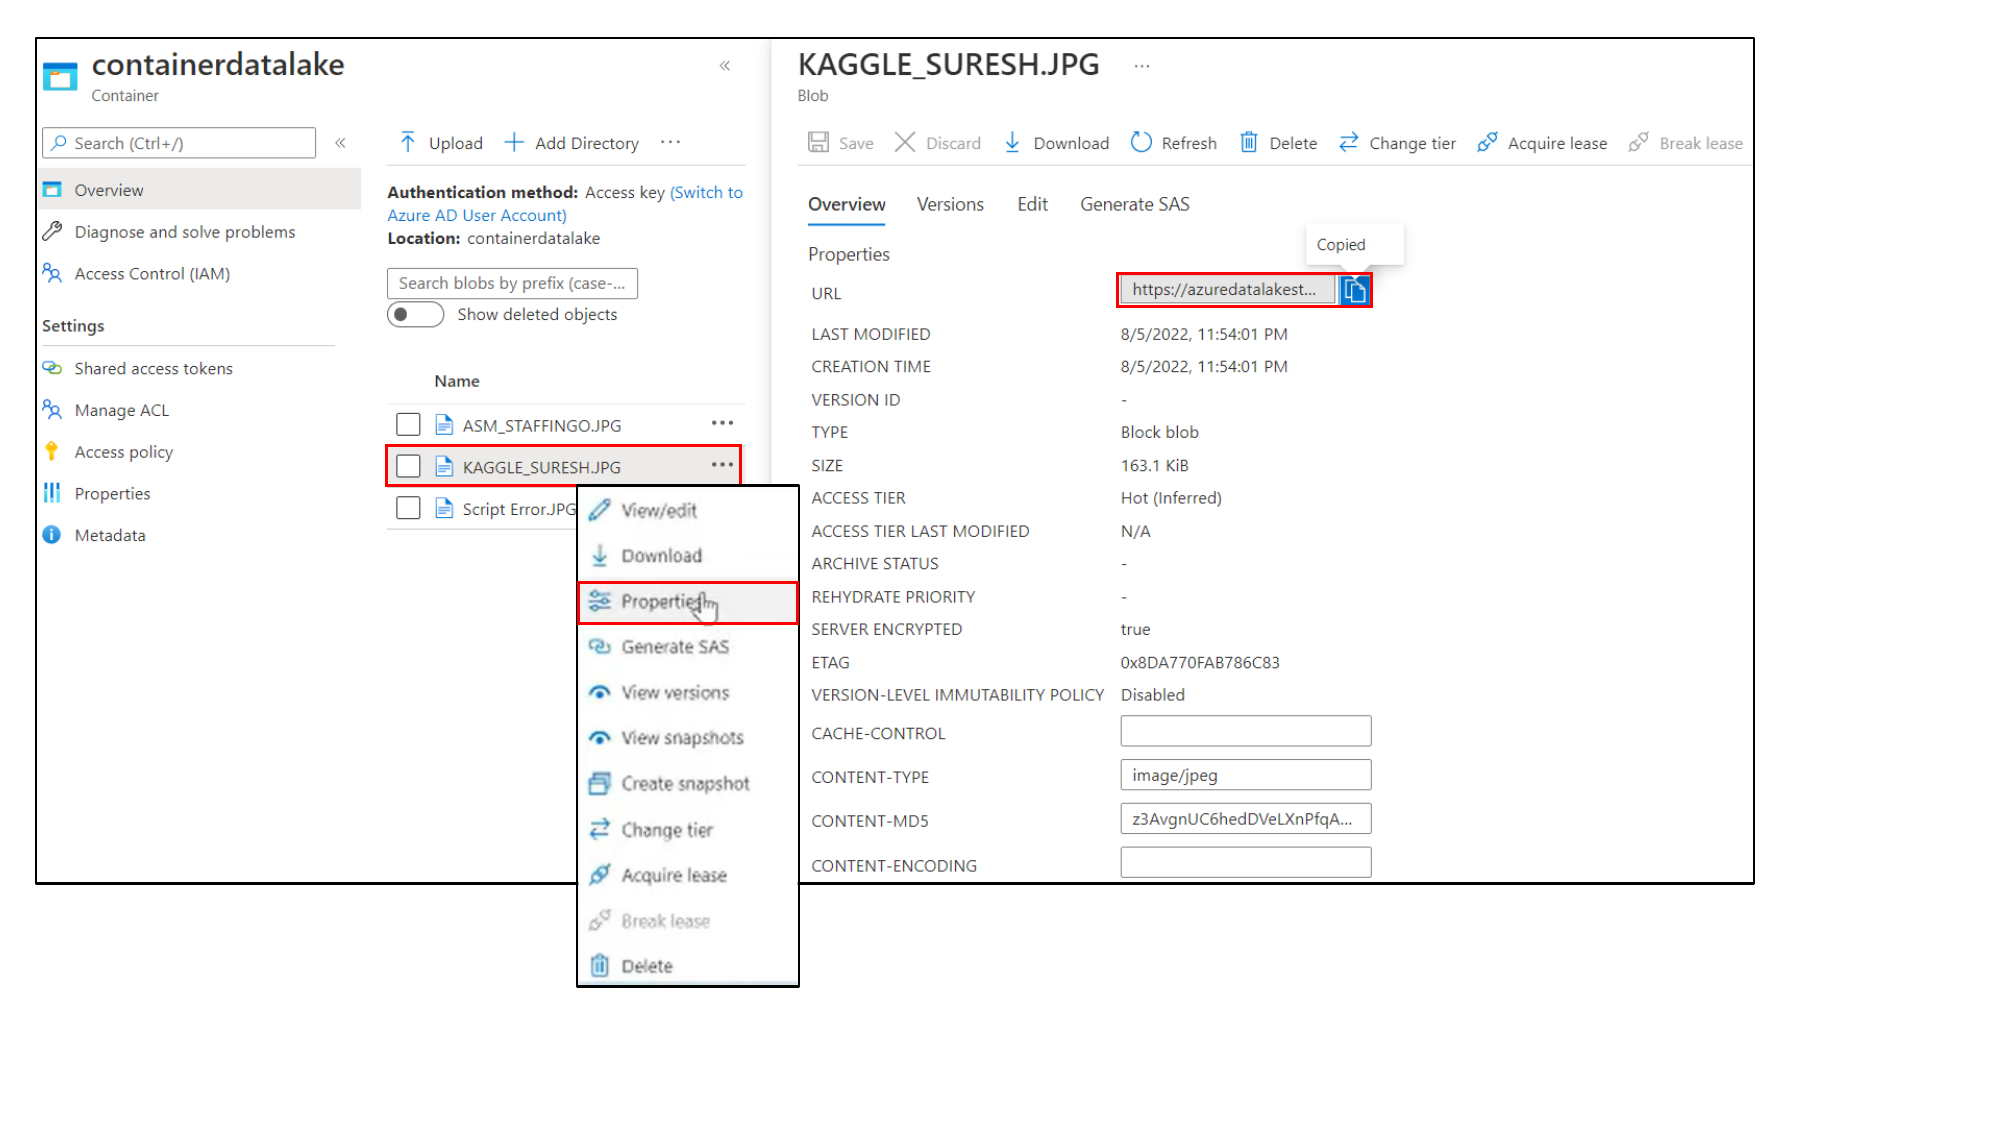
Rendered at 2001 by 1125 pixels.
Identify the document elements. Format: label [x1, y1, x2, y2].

picture [37, 39, 1753, 986]
